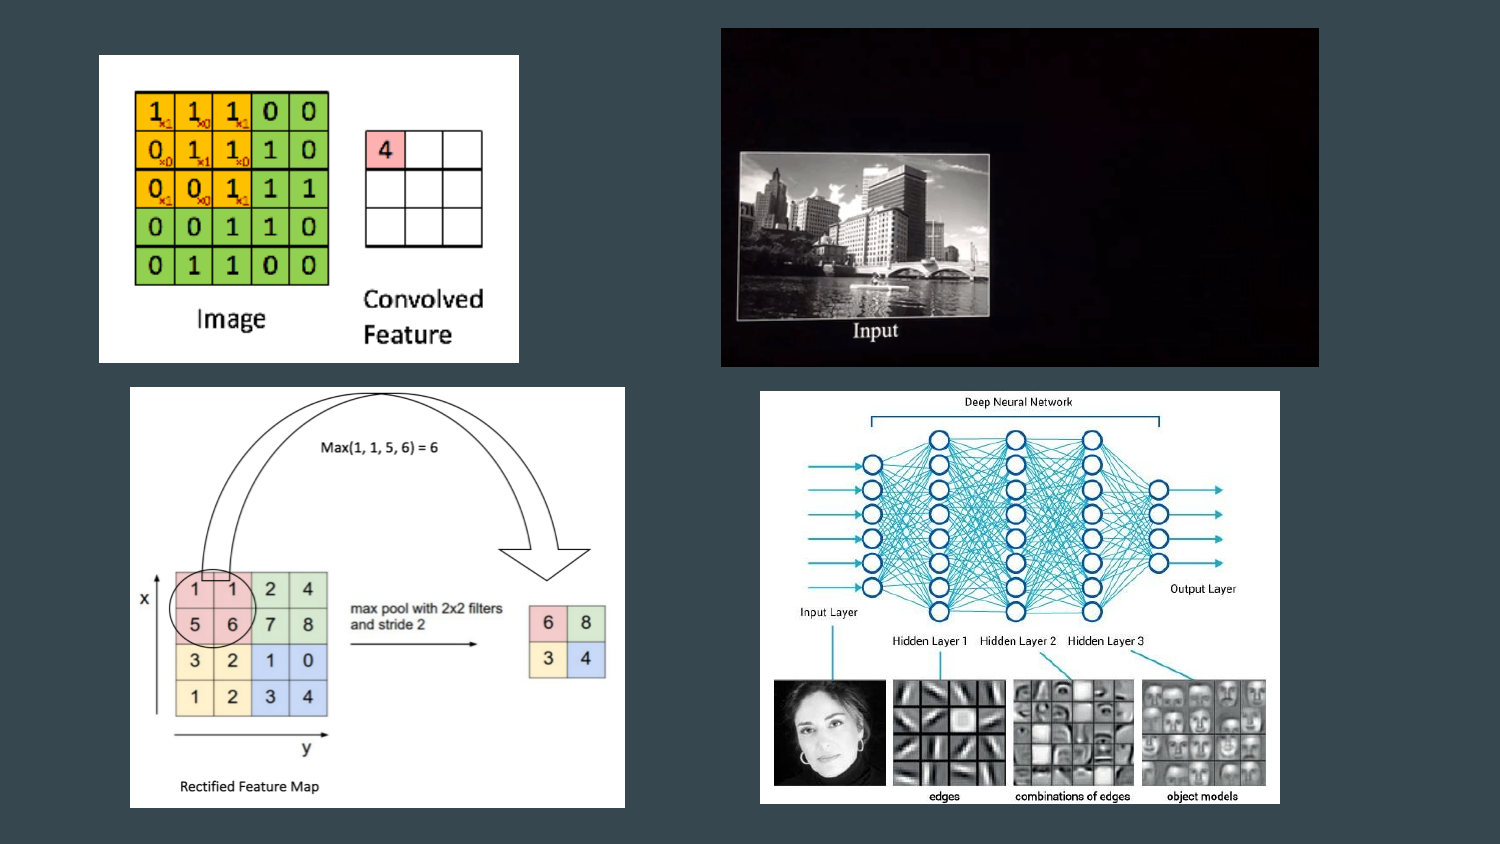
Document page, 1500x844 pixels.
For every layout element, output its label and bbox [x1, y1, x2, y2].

picture [130, 387, 625, 808]
picture [760, 391, 1280, 804]
picture [721, 28, 1319, 367]
picture [99, 55, 519, 363]
